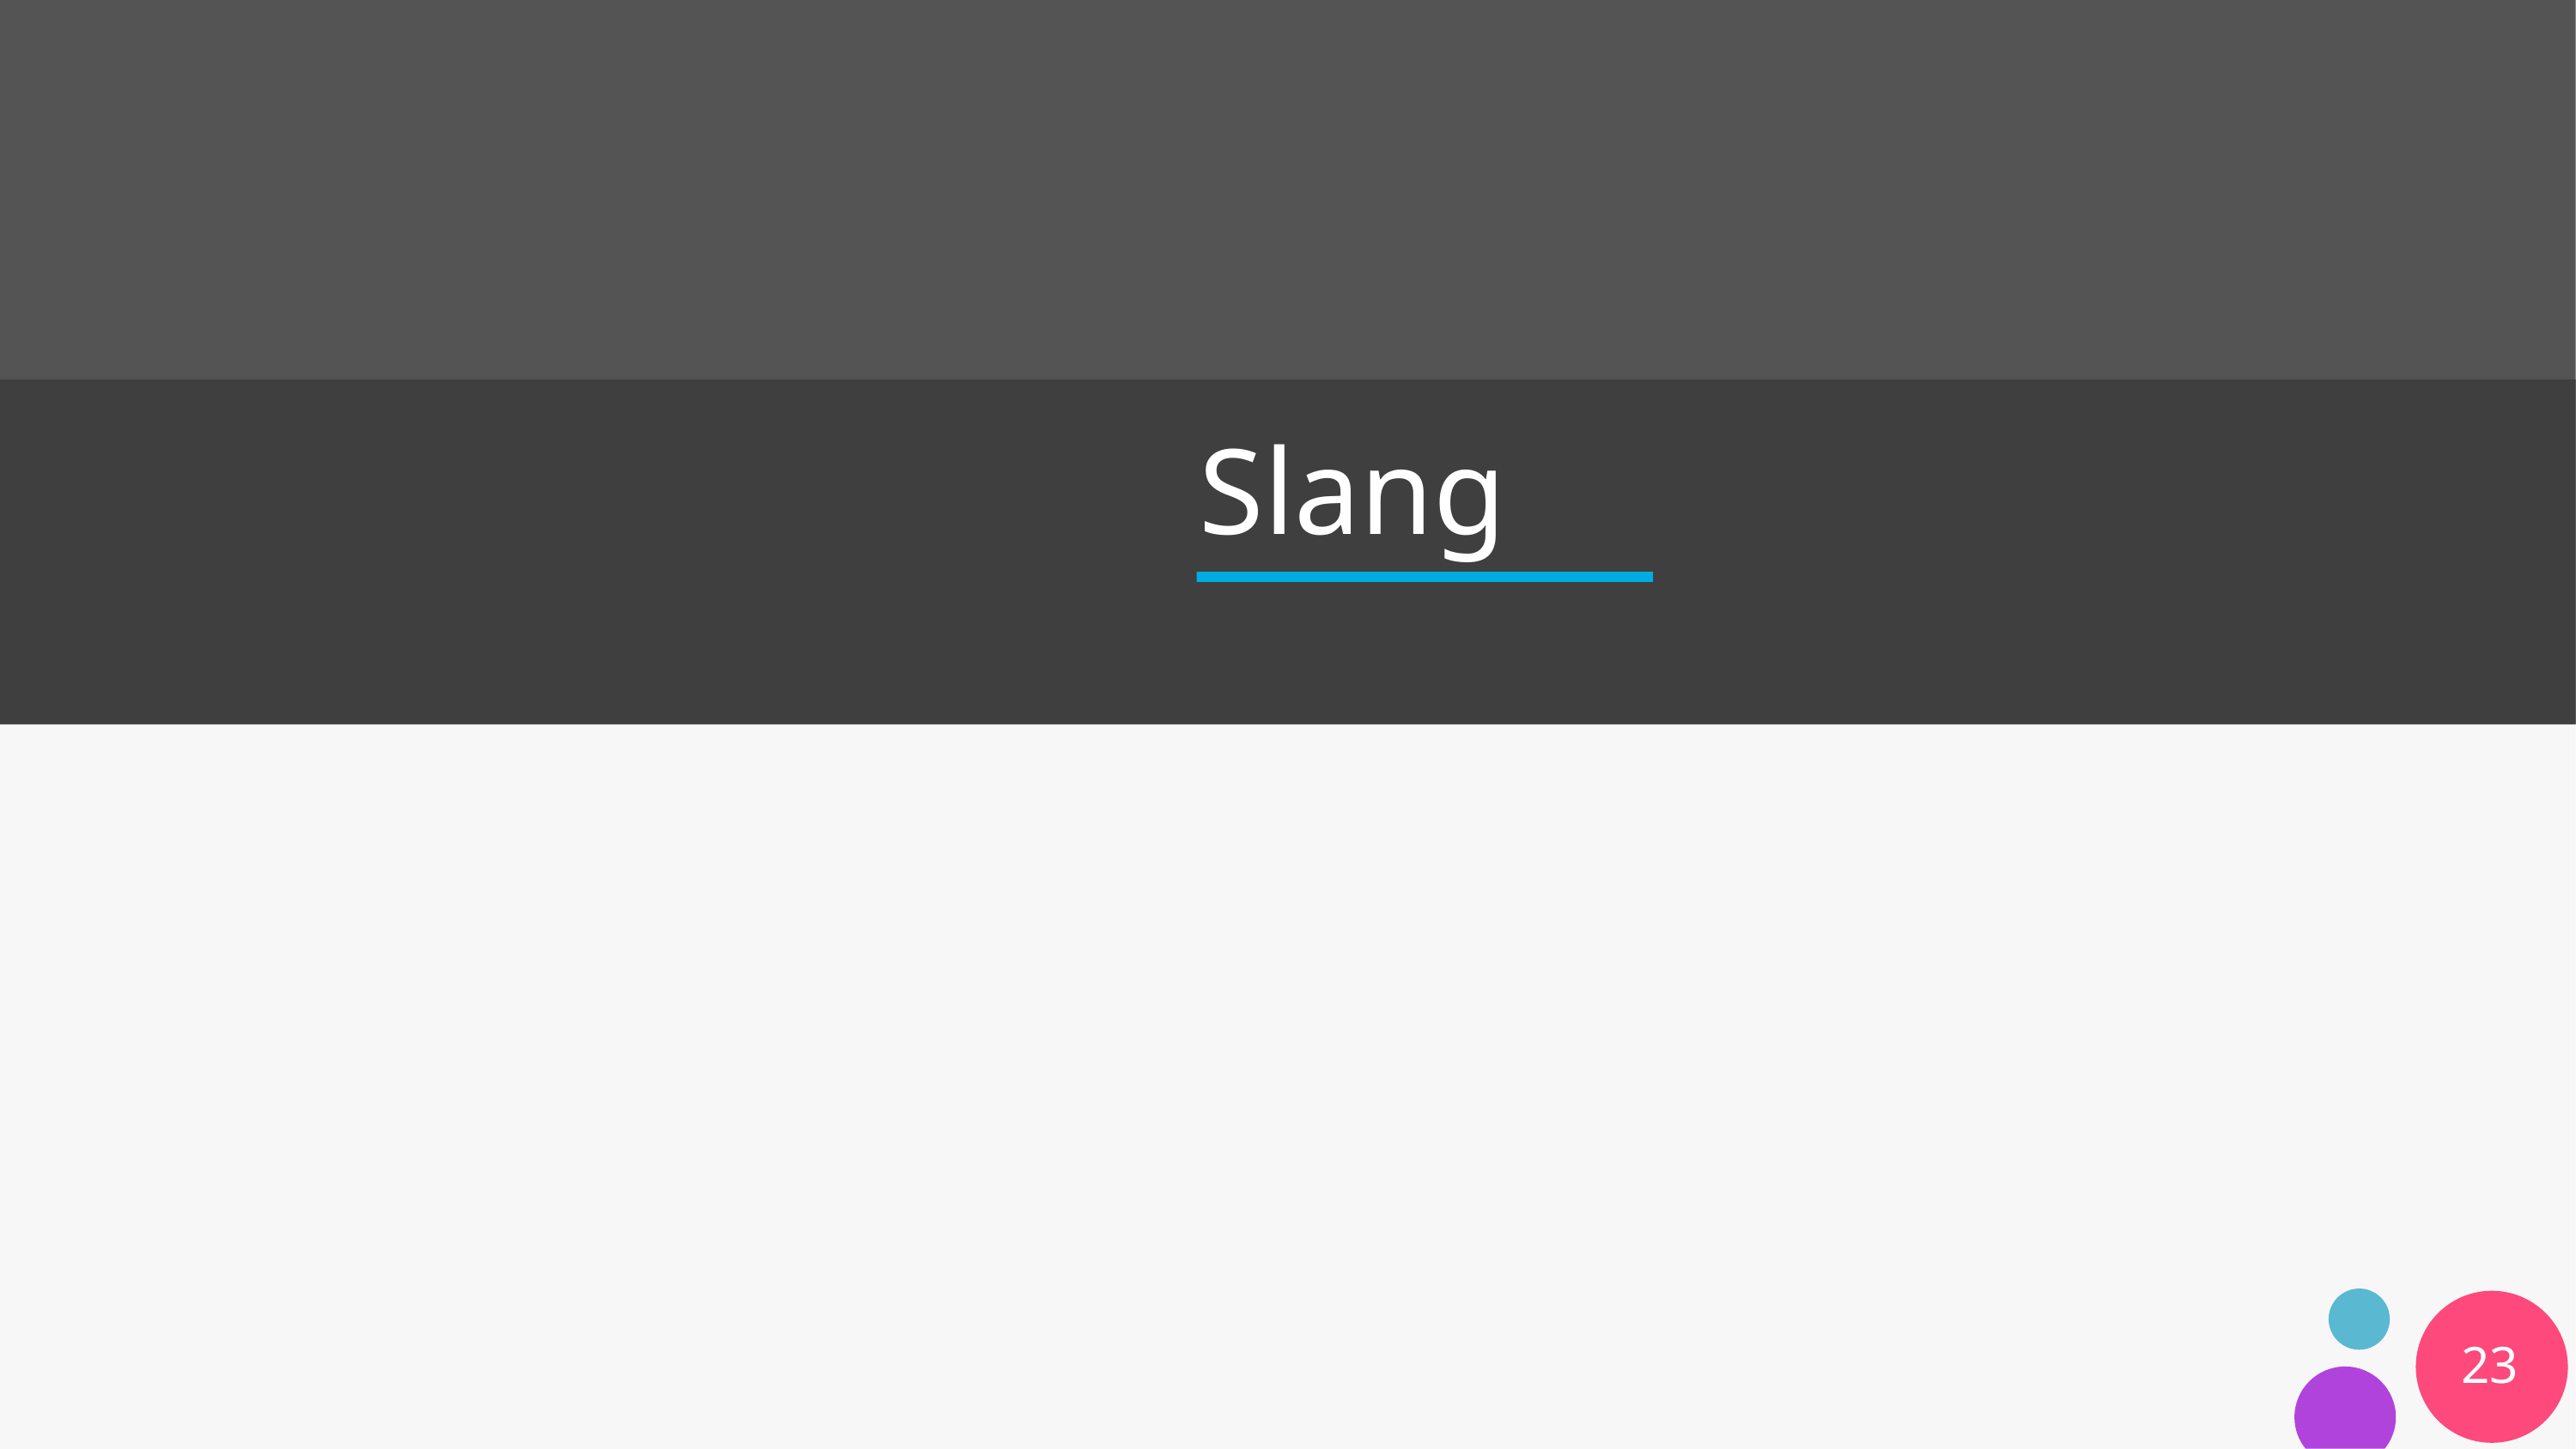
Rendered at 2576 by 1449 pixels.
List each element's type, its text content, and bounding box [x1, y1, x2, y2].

title Slang [1176, 379, 2525, 570]
slide_number ‹#› [2414, 1328, 2567, 1406]
